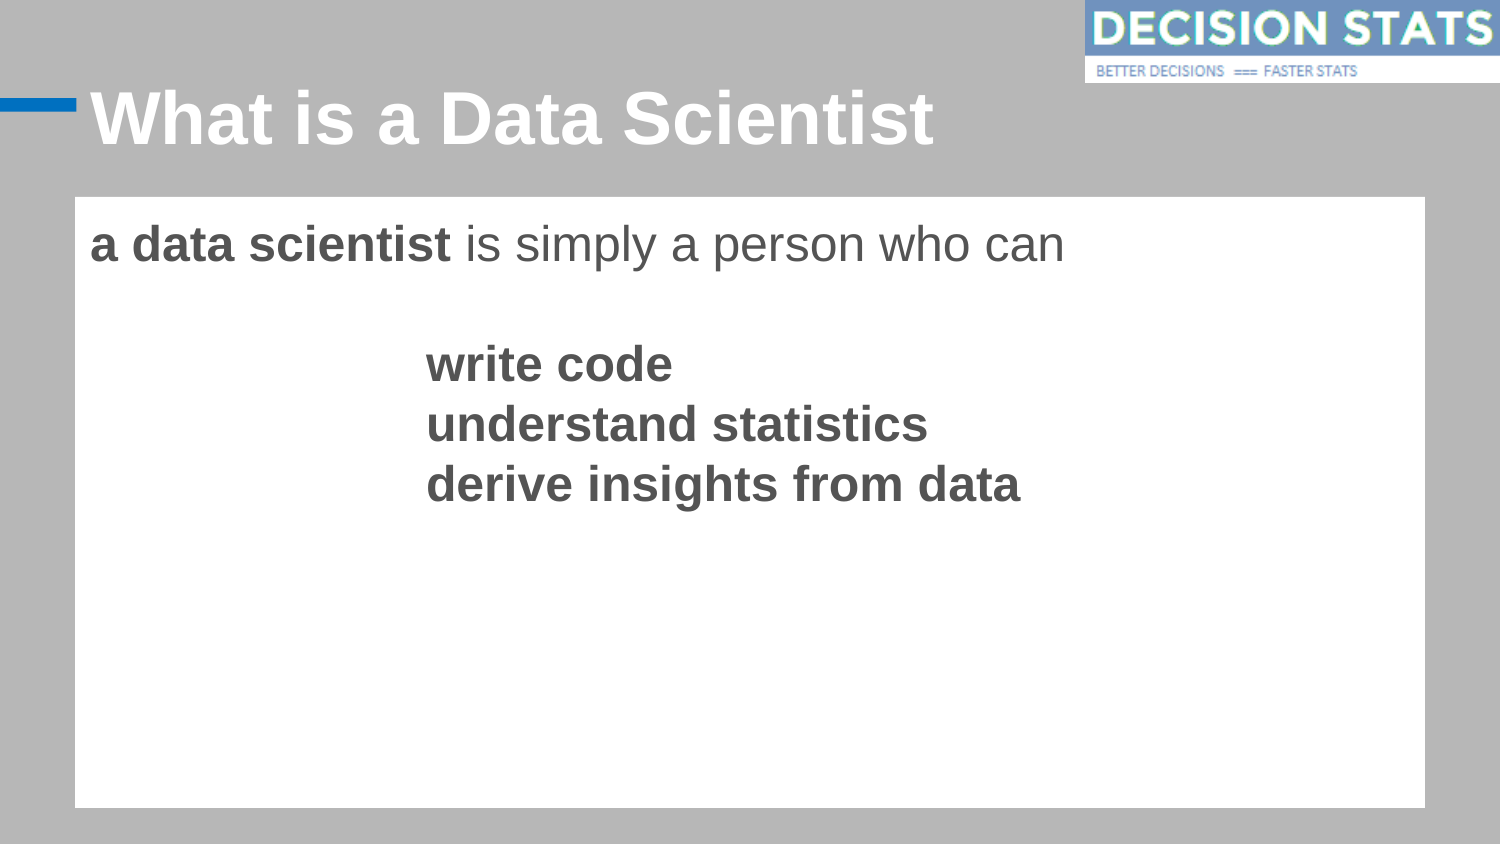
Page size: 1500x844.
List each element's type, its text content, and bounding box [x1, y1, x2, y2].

picture [1085, 0, 1500, 83]
title What is a Data Scientist [75, 33, 1425, 175]
list a data scientist is simply a person who can write code understand statistics derive insights from data [75, 196, 1425, 808]
